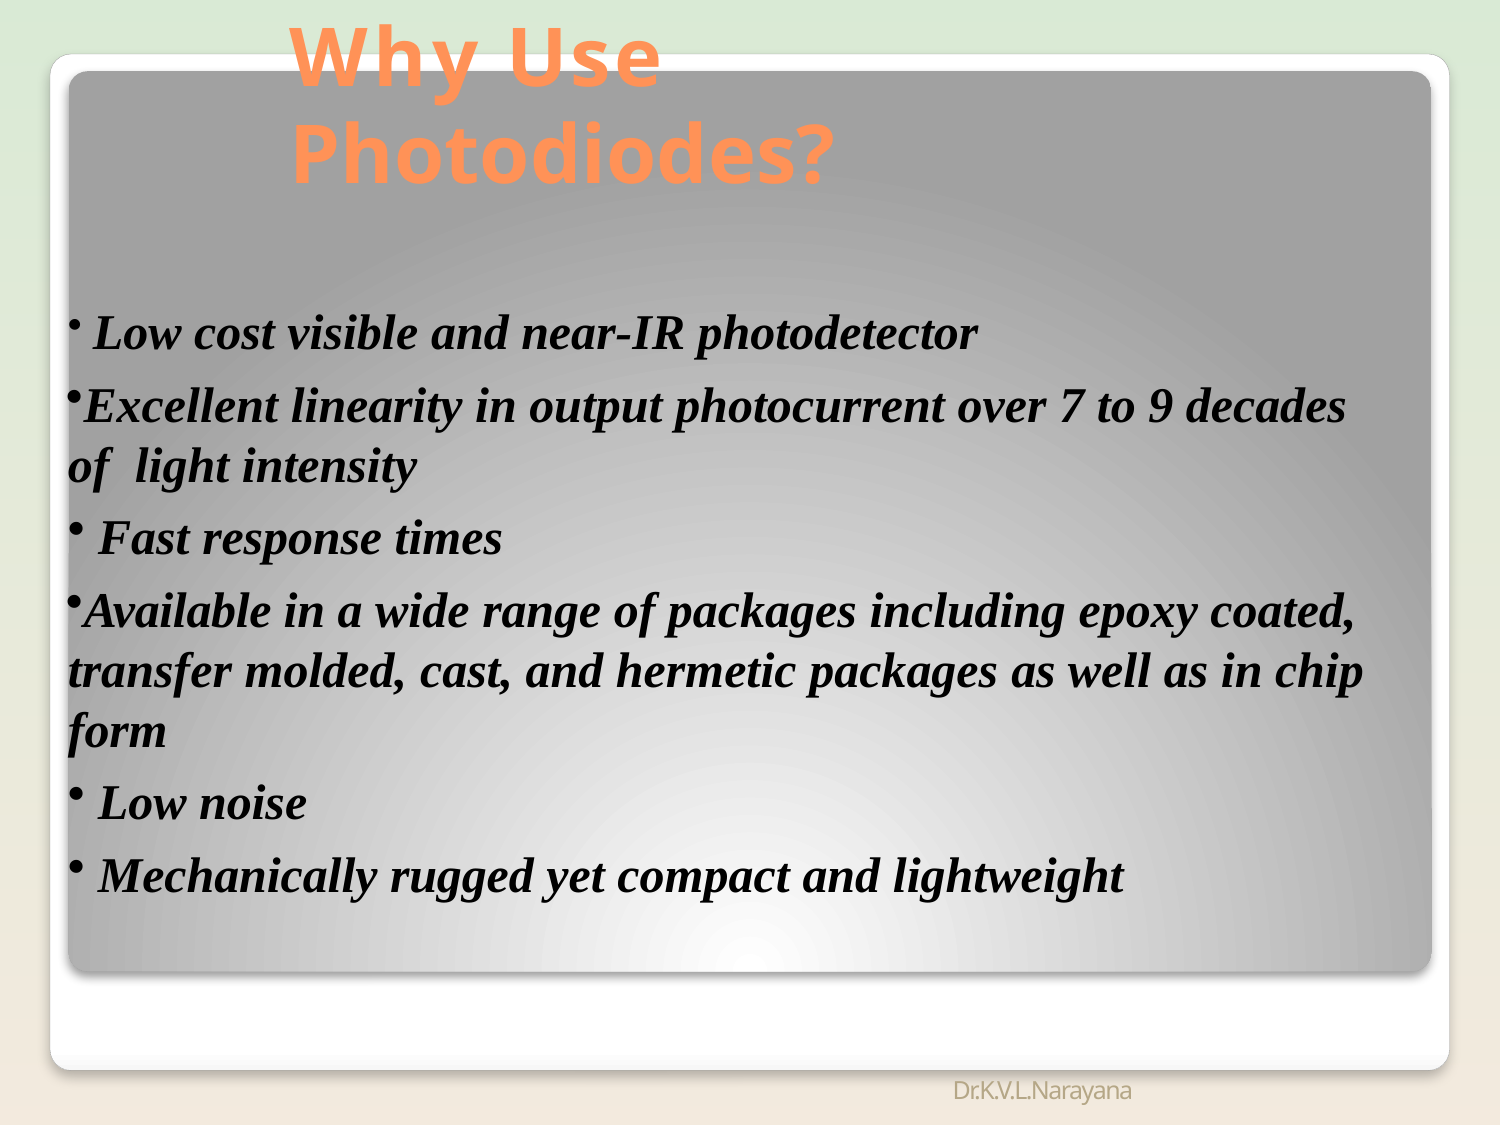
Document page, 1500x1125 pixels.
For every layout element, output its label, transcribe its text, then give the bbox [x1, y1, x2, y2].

text_box [63, 1046, 299, 1111]
title Why Use Photodiodes? [287, 3, 1169, 201]
text_box Low cost visible and near-IR photodetector Excellent linearity in output photocurrent over 7 to 9 decades of light intensity Fast response times Available in a wide range of packages including epoxy coated, transfer molded, cast, and hermetic packages as well as in chip form Low noise Mechanically rugged yet compact and lightweight [65, 287, 1437, 903]
text_box Dr.K.V.L.Narayana [950, 1072, 1139, 1105]
